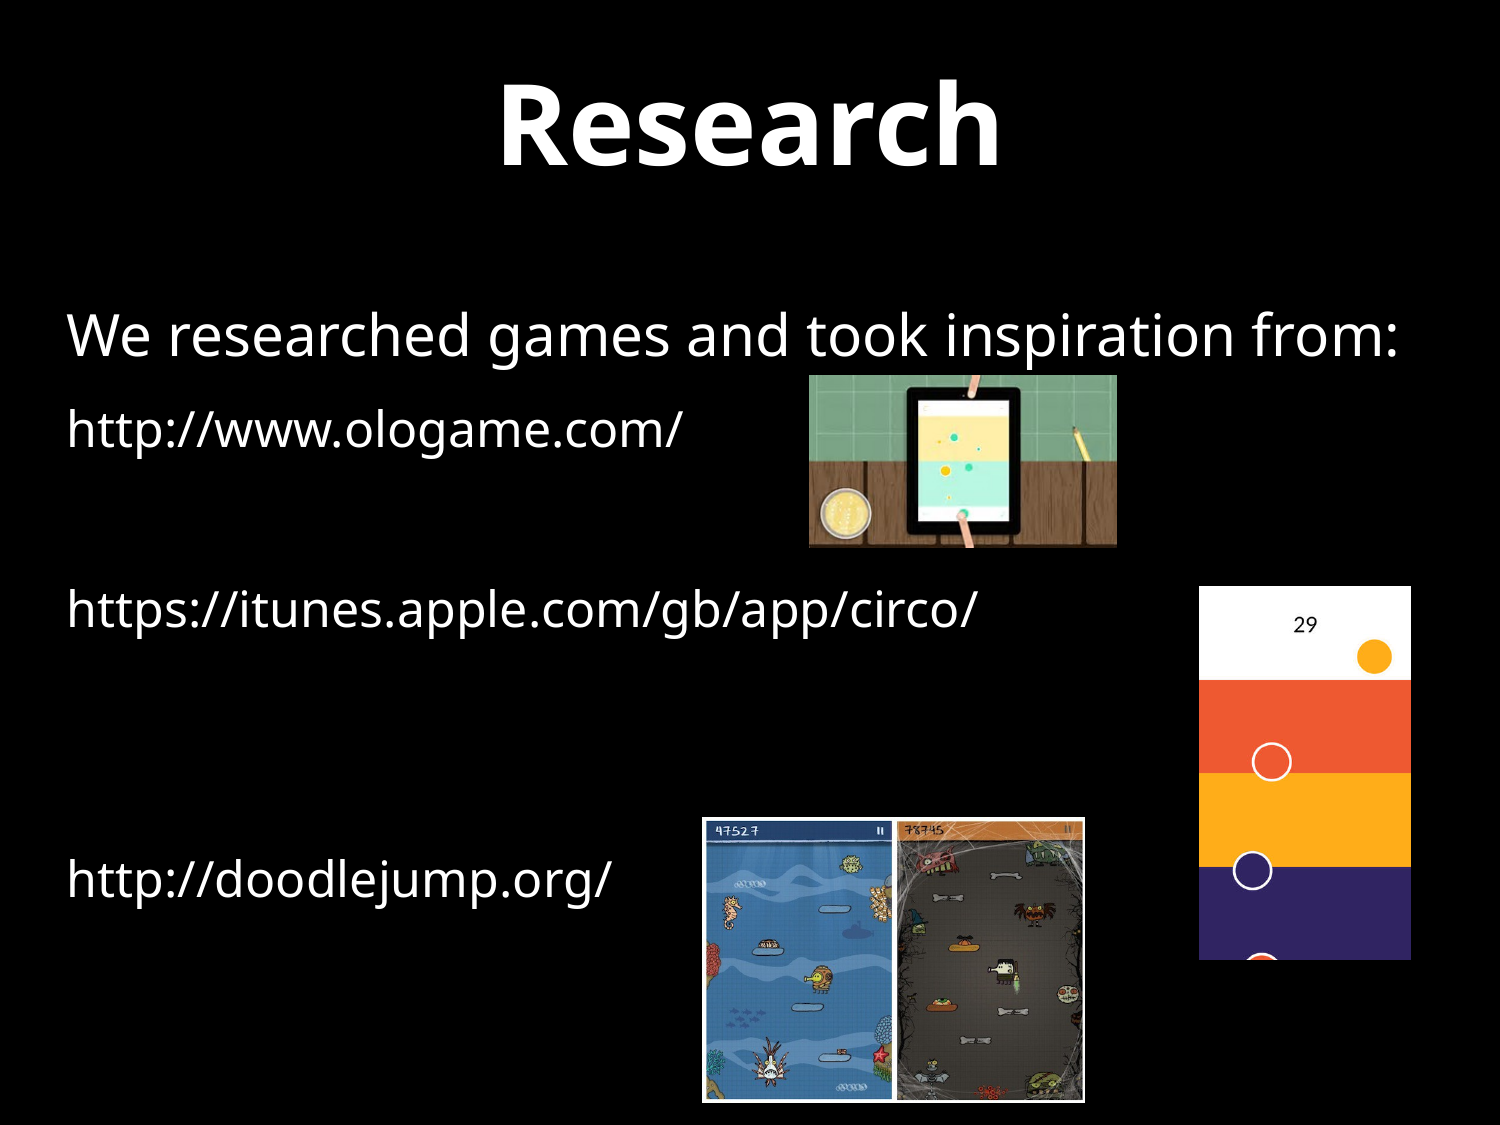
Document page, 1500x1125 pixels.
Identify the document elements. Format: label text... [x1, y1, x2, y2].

picture [702, 817, 1085, 1103]
title Research [75, 45, 1425, 197]
text_box We researched games and took inspiration from: http://www.ologame.com/ https://itunes.apple.com/gb/app/circo/ http://doodlejump.org/ [29, 255, 1425, 916]
picture [1199, 585, 1411, 961]
picture [808, 374, 1117, 549]
